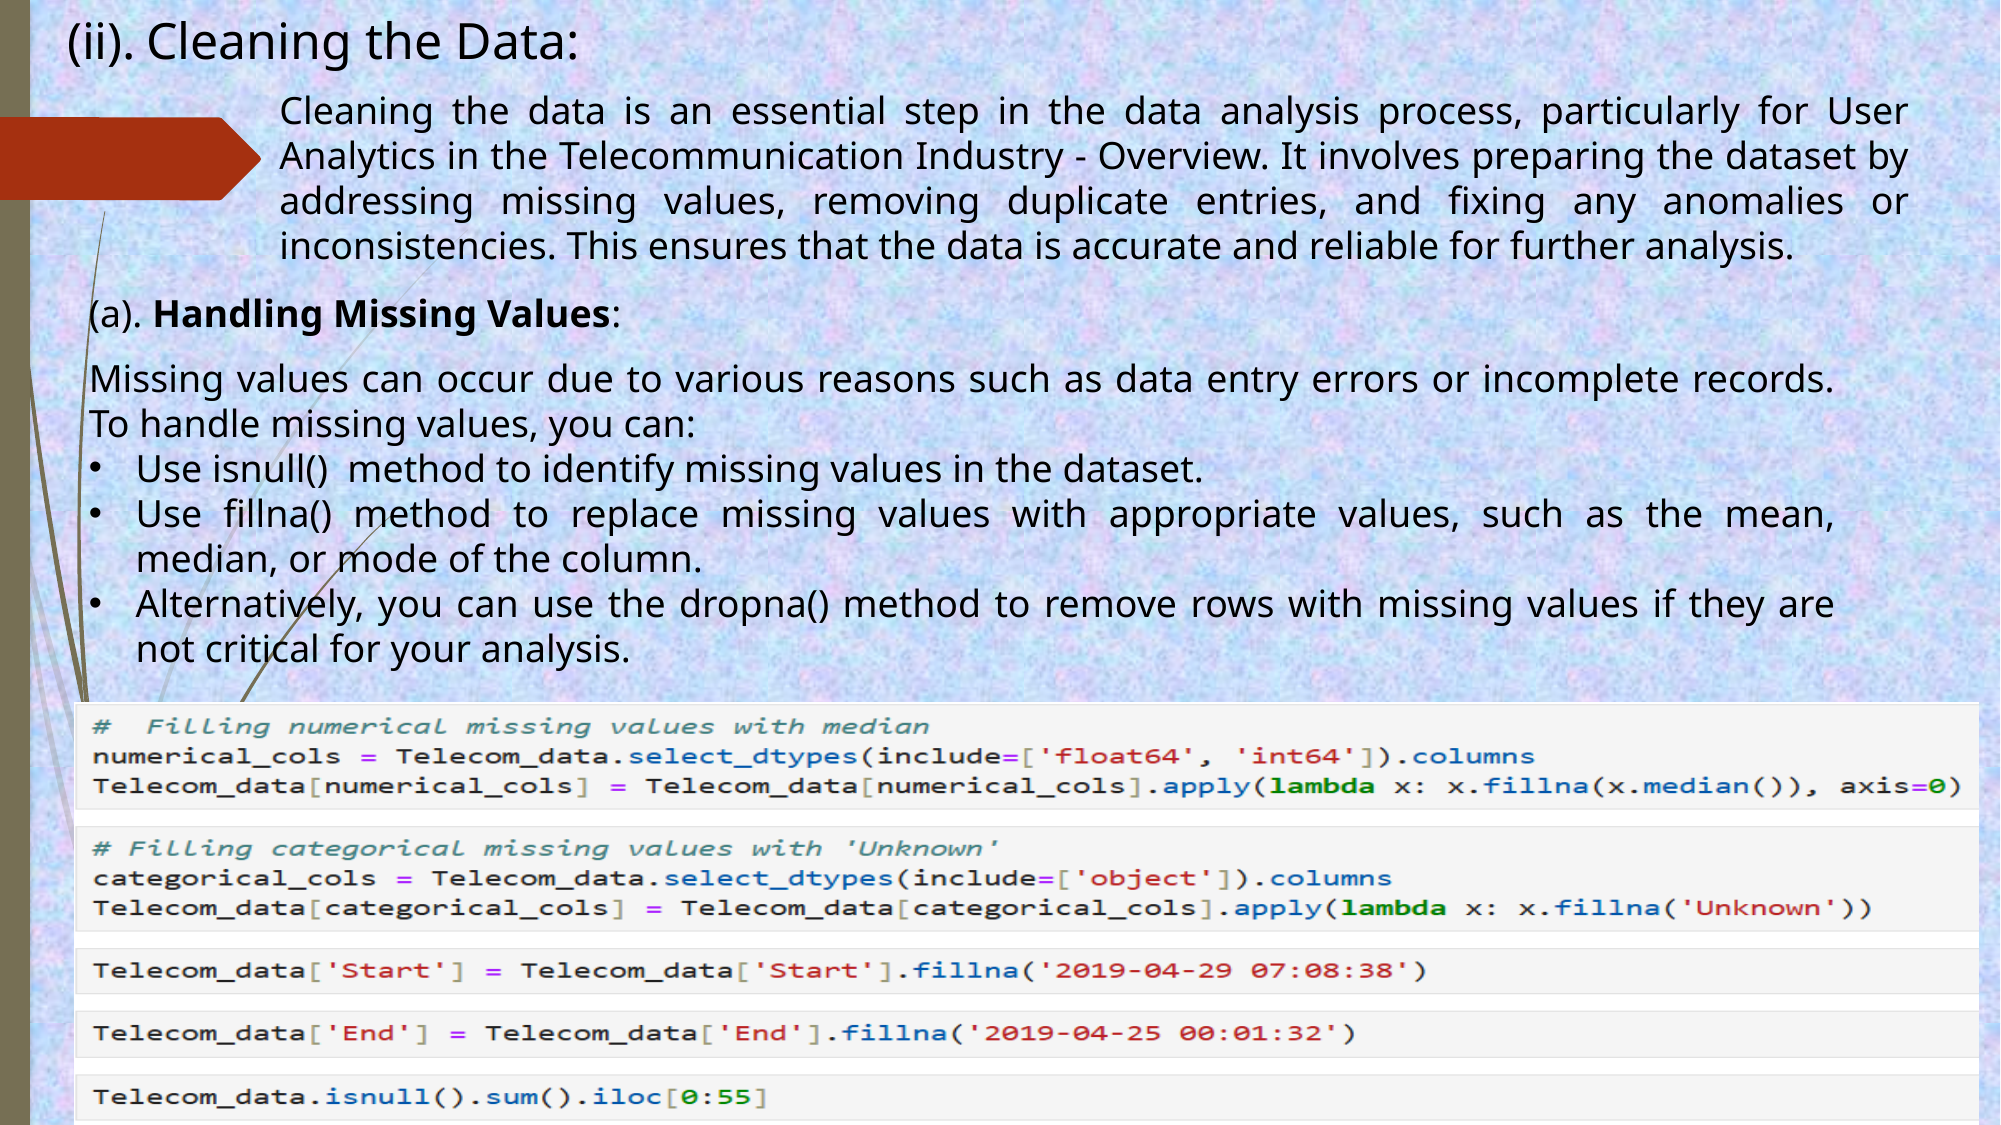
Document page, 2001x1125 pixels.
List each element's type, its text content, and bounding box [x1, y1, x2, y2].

text_box (ii). Cleaning the Data: [52, 1, 729, 77]
picture [89, 343, 359, 347]
text_box Missing values can occur due to various reasons such as data entry errors or incomplete records. To handle missing values, you can: Use isnull() method to identify missing values in the dataset. Use fillna() method to replace missing values with appropriate values, such as the mean, median, or mode of the column. Alternatively, you can use the dropna() method to remove rows with missing values if they are not critical for your analysis. [74, 347, 1852, 677]
text_box Cleaning the data is an essential step in the data analysis process, particularly for User Analytics in the Telecommunication Industry - Overview. It involves preparing the dataset by addressing missing values, removing duplicate entries, and fixing any anomalies or inconsistencies. This ensures that the data is accurate and reliable for further analysis. [264, 79, 1926, 275]
text_box (a). Handling Missing Values: [74, 282, 787, 343]
picture [30, 0, 2001, 1125]
